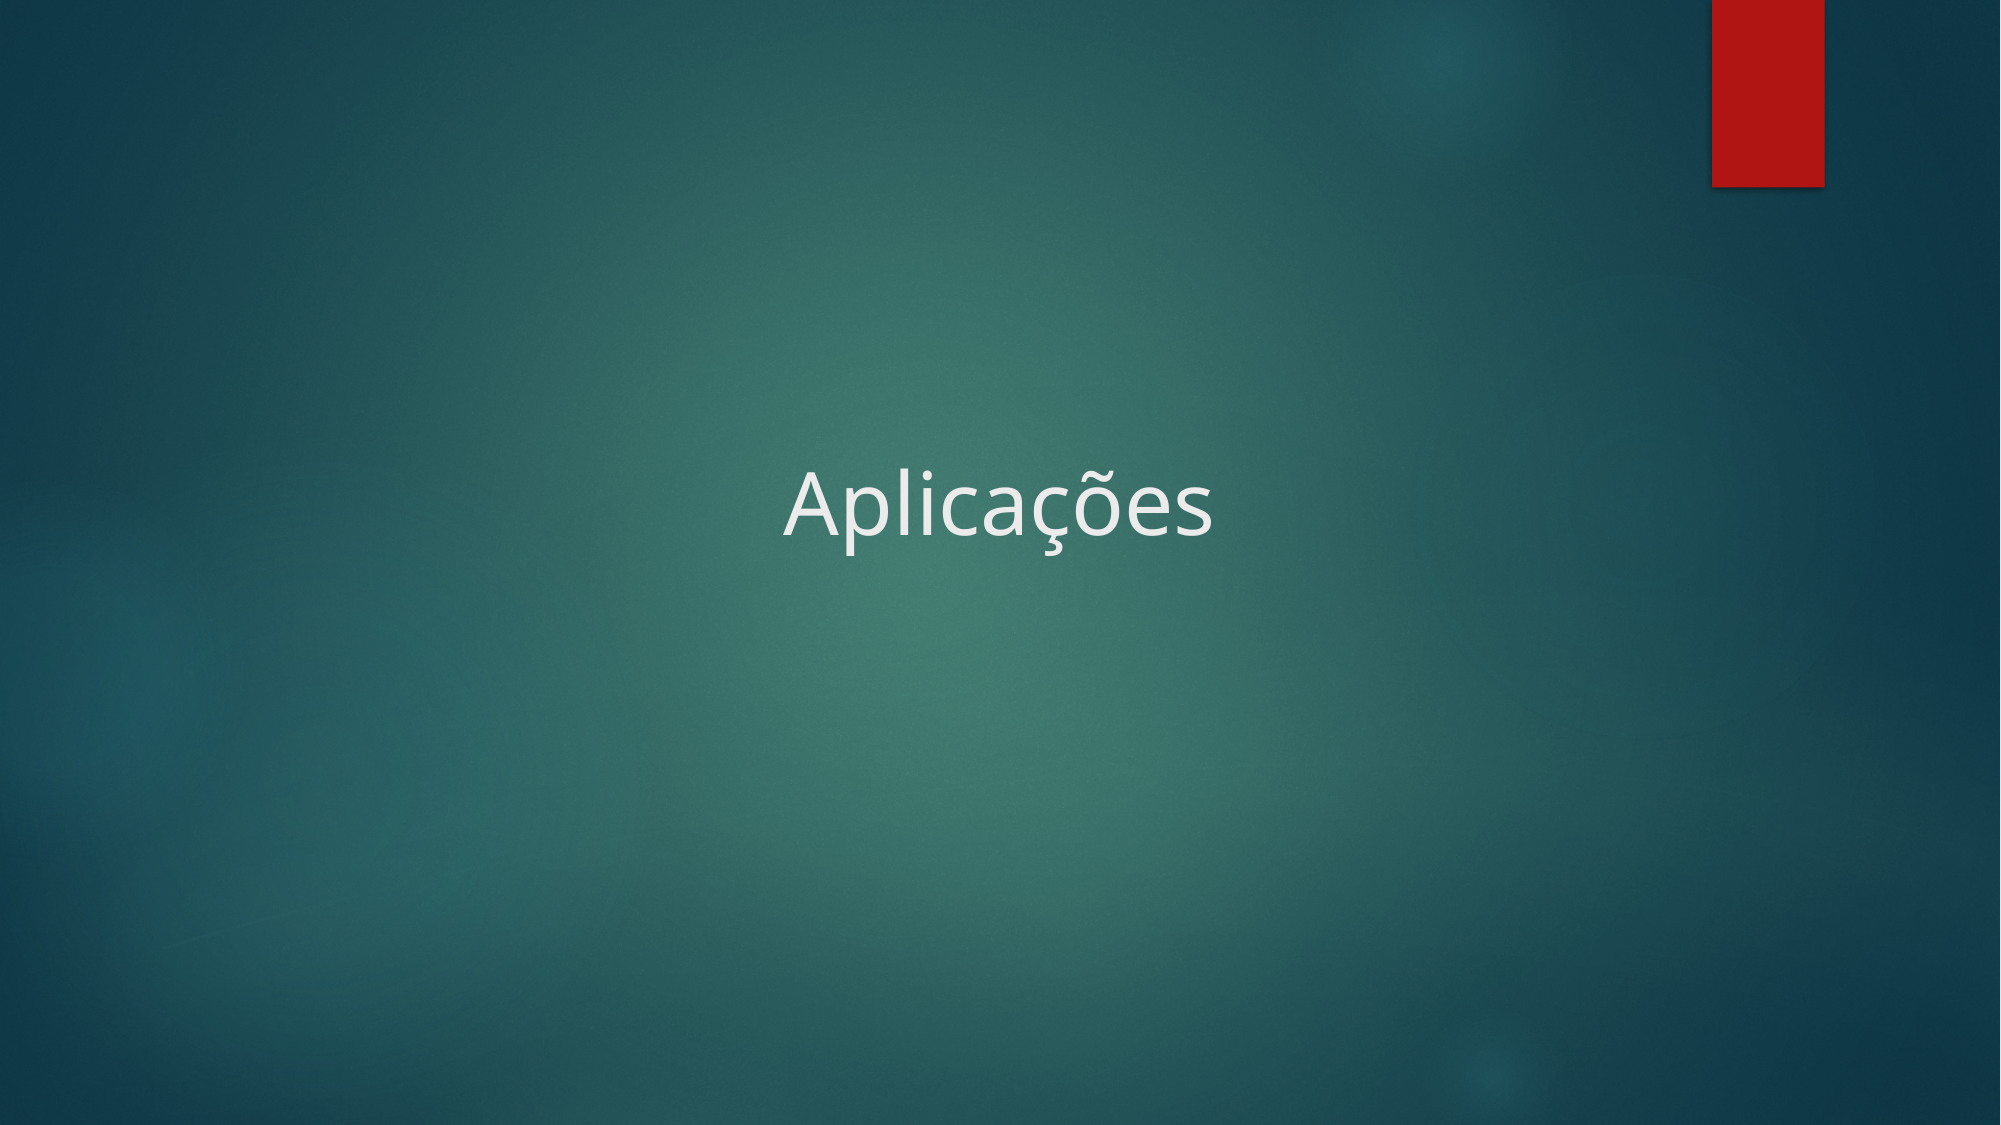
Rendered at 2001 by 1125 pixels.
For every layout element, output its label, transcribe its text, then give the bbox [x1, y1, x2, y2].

title Aplicações [228, 447, 1772, 678]
picture [0, 0, 2001, 1125]
